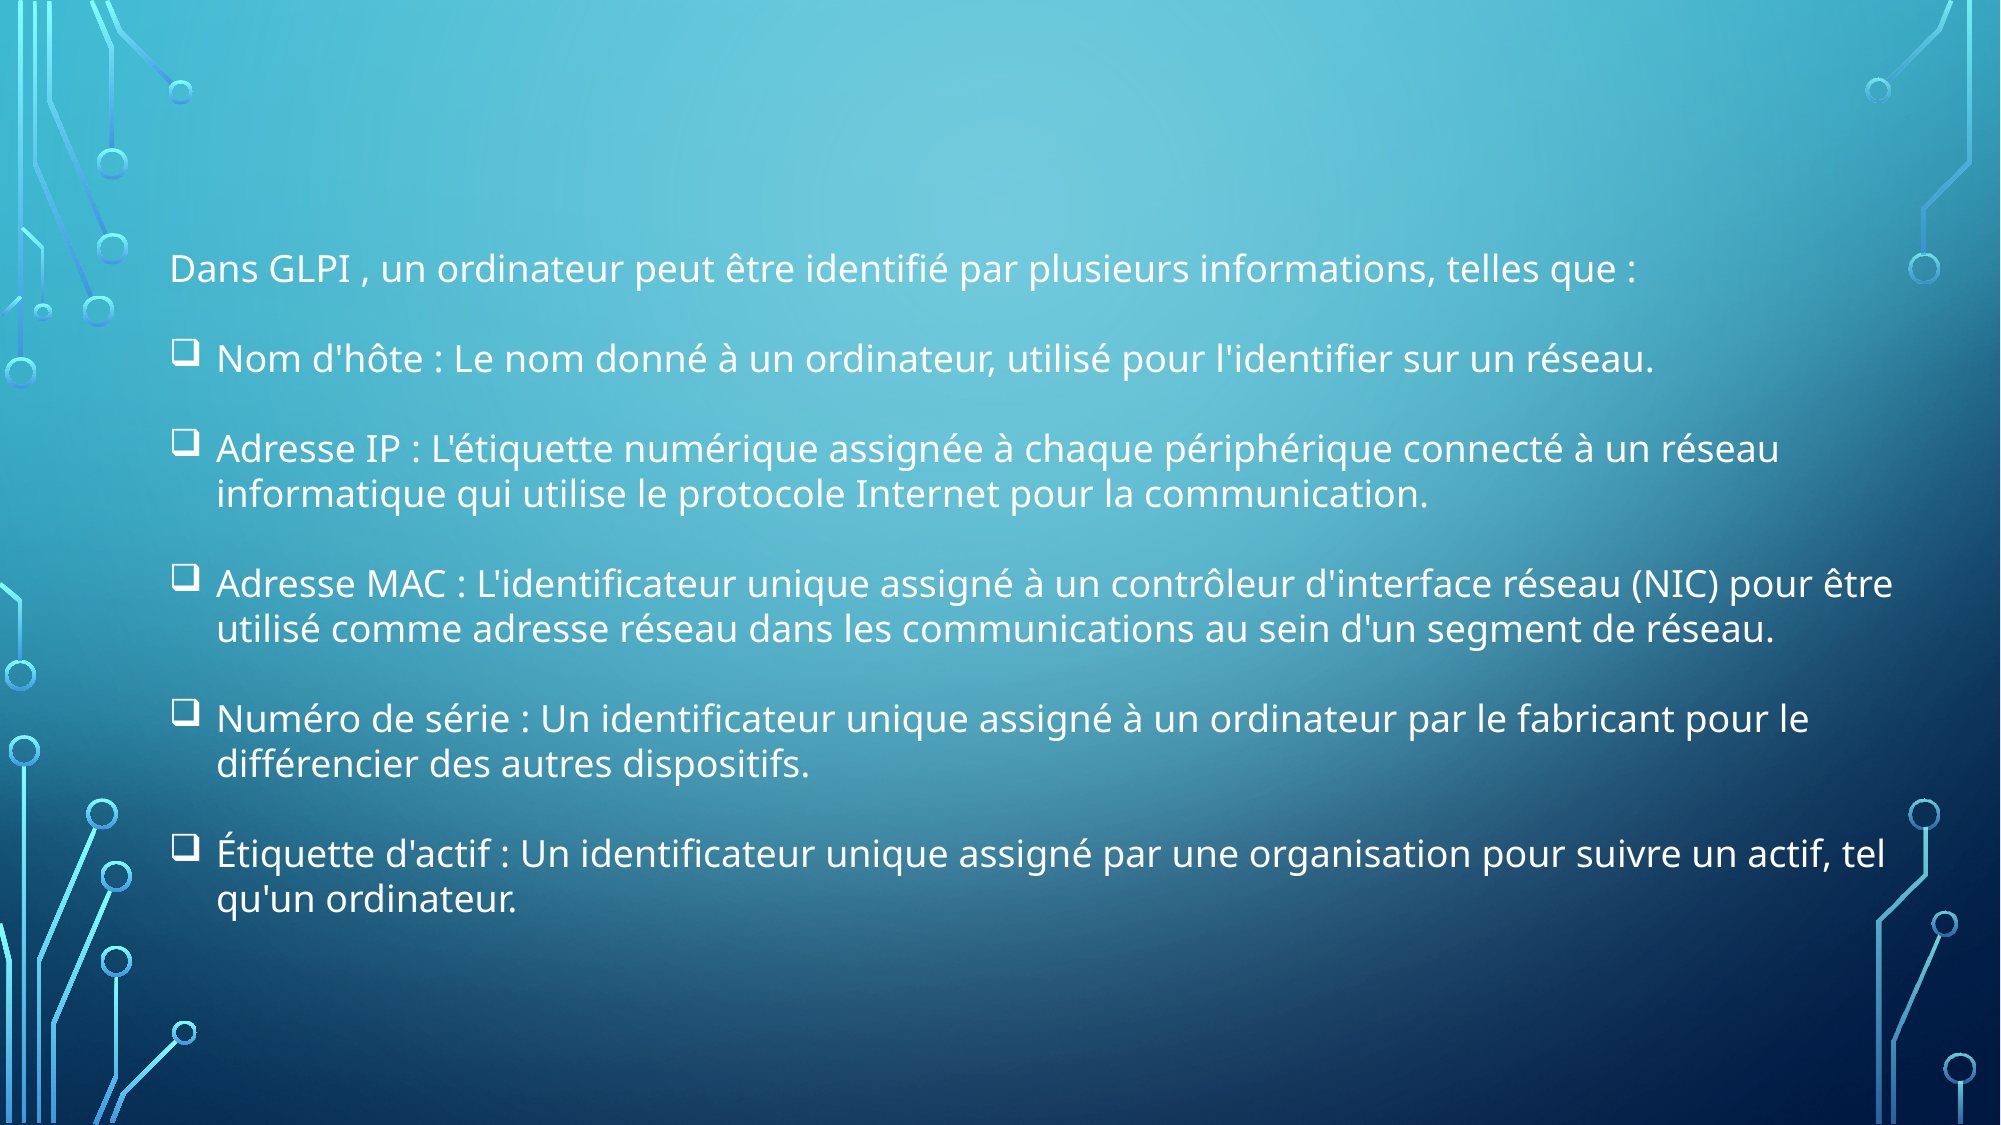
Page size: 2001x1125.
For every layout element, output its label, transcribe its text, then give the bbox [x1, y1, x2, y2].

text_box Dans GLPI , un ordinateur peut être identifié par plusieurs informations, telles que : Nom d'hôte : Le nom donné à un ordinateur, utilisé pour l'identifier sur un réseau. Adresse IP : L'étiquette numérique assignée à chaque périphérique connecté à un réseau informatique qui utilise le protocole Internet pour la communication. Adresse MAC : L'identificateur unique assigné à un contrôleur d'interface réseau (NIC) pour être utilisé comme adresse réseau dans les communications au sein d'un segment de réseau. Numéro de série : Un identificateur unique assigné à un ordinateur par le fabricant pour le différencier des autres dispositifs. Étiquette d'actif : Un identificateur unique assigné par une organisation pour suivre un actif, tel qu'un ordinateur. [154, 237, 1914, 928]
